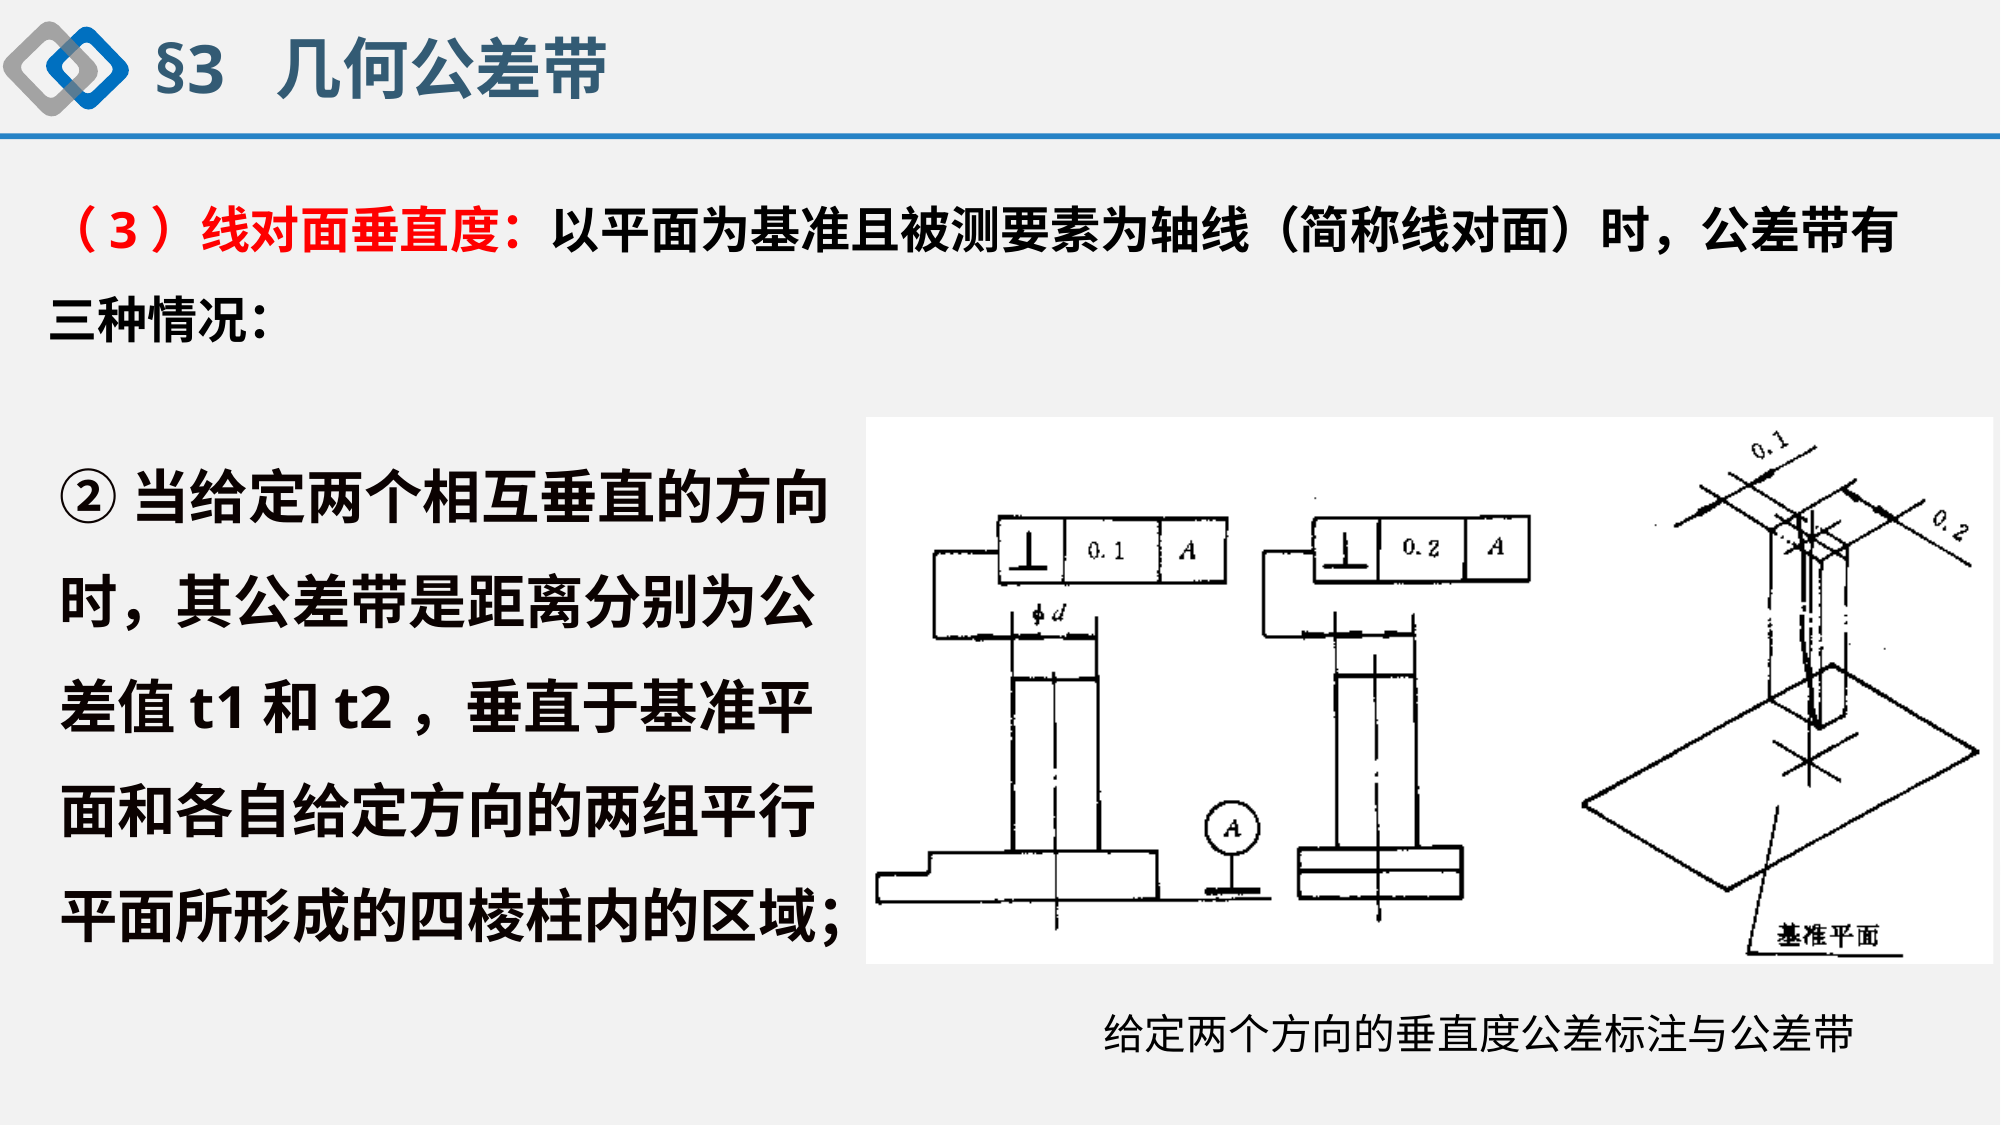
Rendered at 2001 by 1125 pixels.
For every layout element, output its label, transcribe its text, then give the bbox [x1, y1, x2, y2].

picture [865, 417, 1994, 965]
text_box ②当给定两个相互垂直的方向时，其公差带是距离分别为公差值t1和t2，垂直于基准平面和各自给定方向的两组平行平面所形成的四棱柱内的区域； [0, 417, 883, 1001]
text_box 给定两个方向的垂直度公差标注与公差带 [1088, 1000, 1870, 1065]
text_box （3）线对面垂直度：以平面为基准且被测要素为轴线（简称线对面）时，公差带有三种情况： [29, 160, 1965, 363]
text_box §3 几何公差带 [139, 18, 1510, 115]
